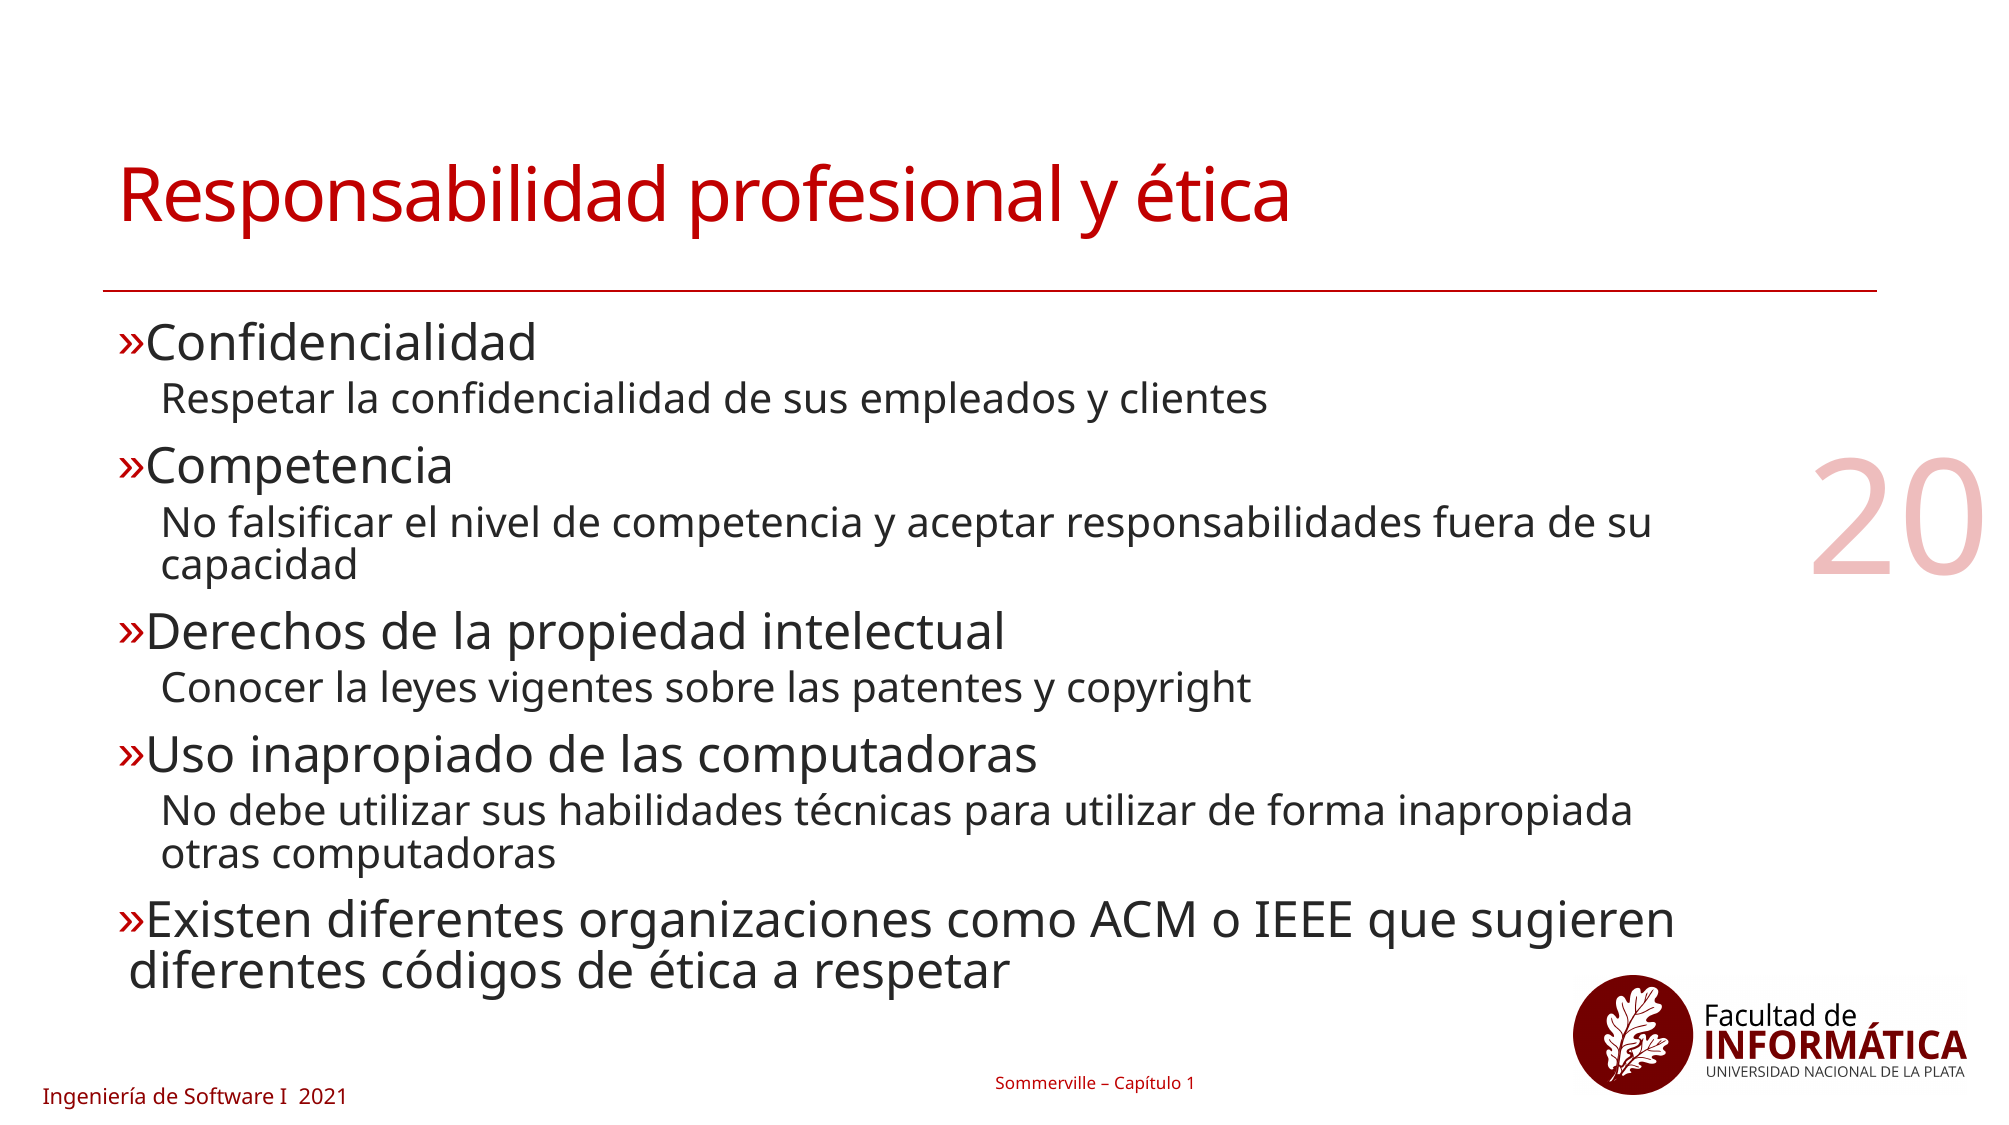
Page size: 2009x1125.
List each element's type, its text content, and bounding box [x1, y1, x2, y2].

list Confidencialidad Respetar la confidencialidad de sus empleados y clientes Competencia No falsificar el nivel de competencia y aceptar responsabilidades fuera de su capacidad Derechos de la propiedad intelectual Conocer la leyes vigentes sobre las patentes y copyright Uso inapropiado de las computadoras No debe utilizar sus habilidades técnicas para utilizar de forma inapropiada otras computadoras Existen diferentes organizaciones como ACM o IEEE que sugieren diferentes códigos de ética a respetar [102, 312, 1716, 1047]
footer Ingeniería de Software I 2021 [27, 1075, 383, 1111]
title Responsabilidad profesional y ética [102, 105, 1877, 291]
list Sommerville – Capítulo 1 [980, 1067, 1337, 1118]
slide_number 20 [1716, 467, 2006, 640]
picture [1573, 975, 1967, 1095]
